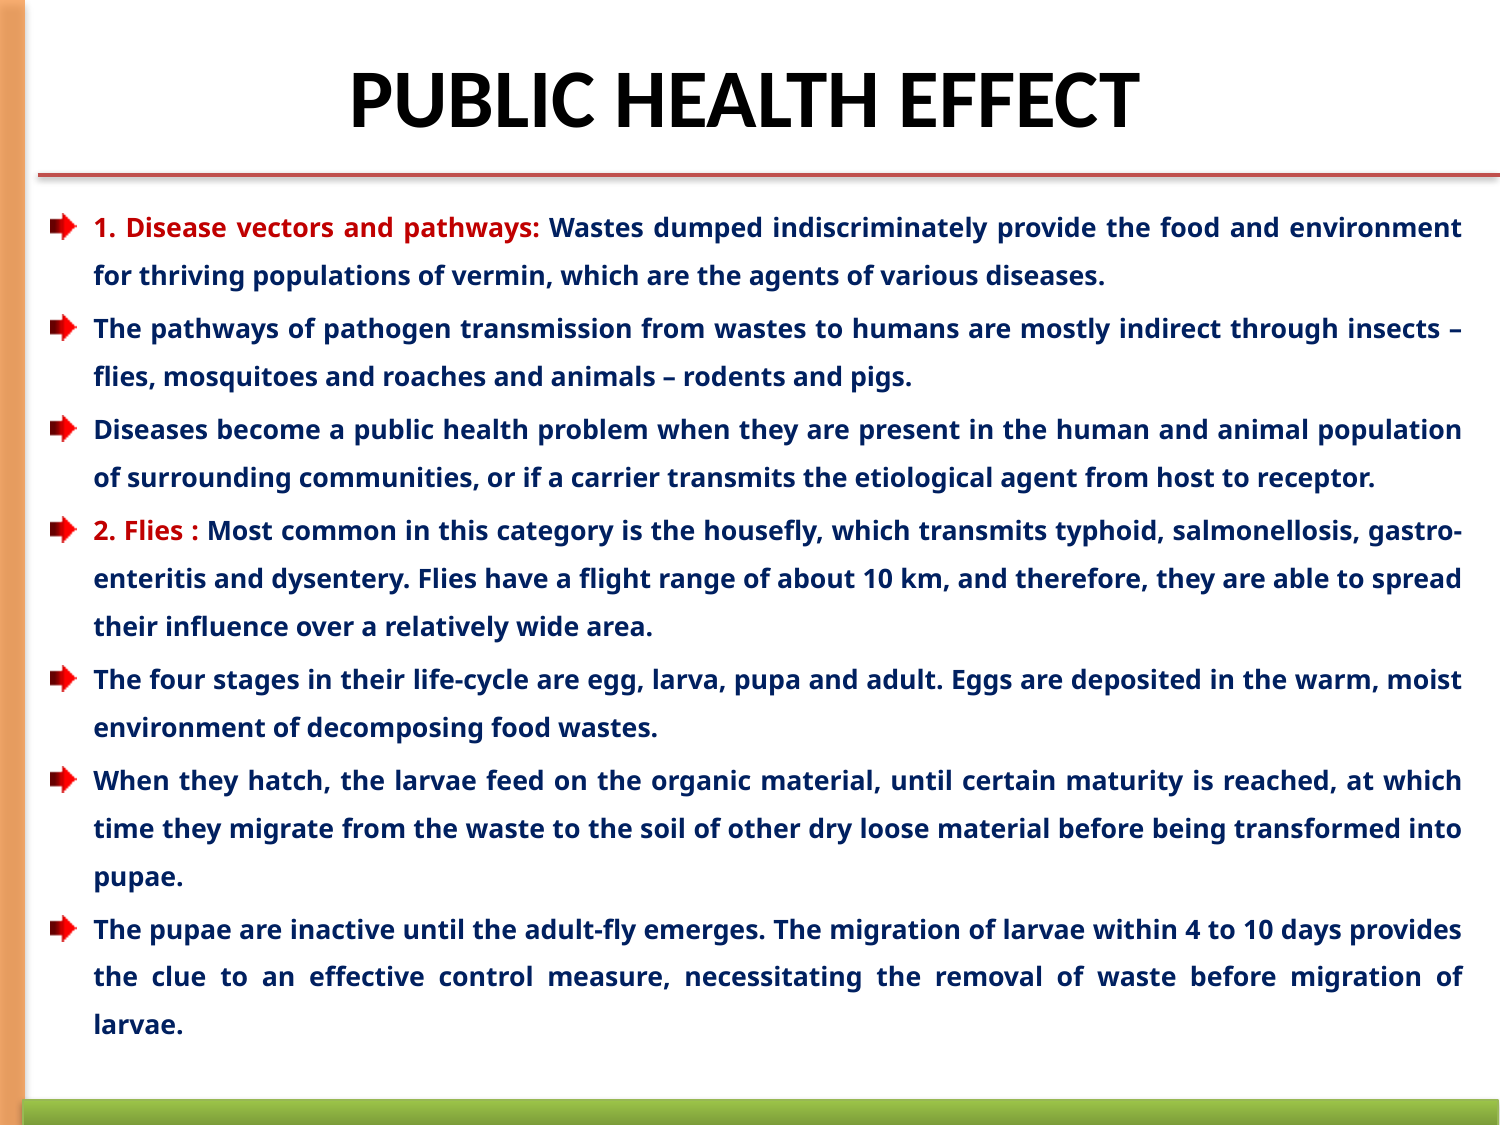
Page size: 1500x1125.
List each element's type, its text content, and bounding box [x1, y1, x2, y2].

picture [50, 915, 77, 942]
picture [50, 415, 77, 442]
picture [50, 516, 77, 543]
title PUBLIC HEALTH EFFECT [70, 0, 1421, 187]
list 1. Disease vectors and pathways: Wastes dumped indiscriminately provide the food and environment for thriving populations of vermin, which are the agents of various diseases. The pathways of pathogen transmission from wastes to humans are mostly indirect through insects – flies, mosquitoes and roaches and animals – rodents and pigs. Diseases become a public health problem when they are present in the human and animal population of surrounding communities, or if a carrier transmits the etiological agent from host to receptor. 2. Flies : Most common in this category is the housefly, which transmits typhoid, salmonellosis, gastro-enteritis and dysentery. Flies have a flight range of about 10 km, and therefore, they are able to spread their influence over a relatively wide area. The four stages in their life-cycle are egg, larva, pupa and adult. Eggs are deposited in the warm, moist environment of decomposing food wastes. When they hatch, the larvae feed on the organic material, until certain maturity is reached, at which time they migrate from the waste to the soil of other dry loose material before being transformed into pupae. The pupae are inactive until the adult-fly emerges. The migration of larvae within 4 to 10 days provides the clue to an effective control measure, necessitating the removal of waste before migration of larvae. [35, 187, 1477, 1102]
picture [50, 766, 77, 793]
picture [50, 665, 77, 692]
picture [50, 314, 77, 341]
picture [50, 213, 77, 240]
